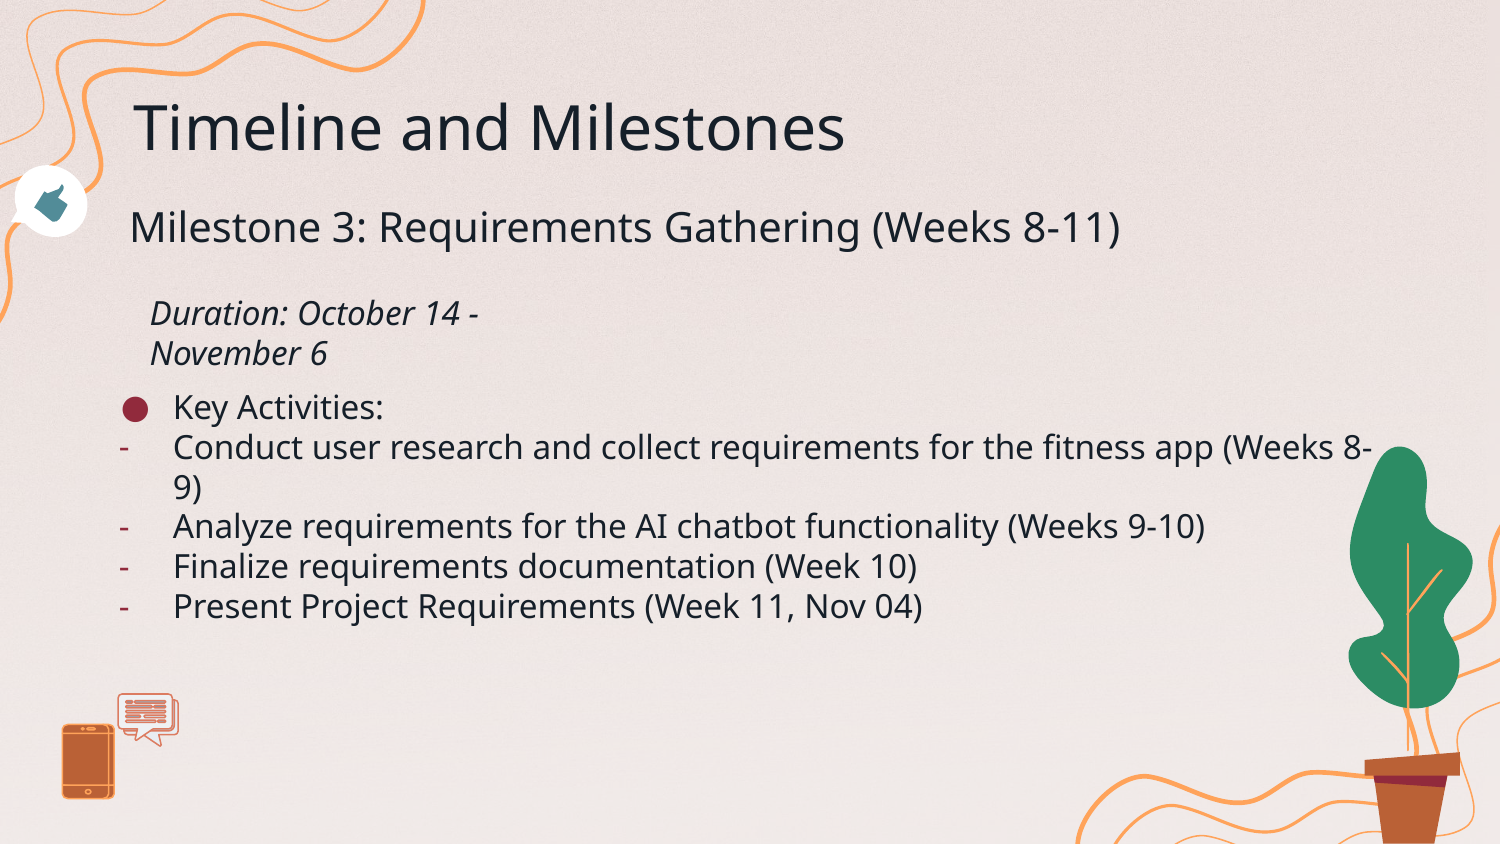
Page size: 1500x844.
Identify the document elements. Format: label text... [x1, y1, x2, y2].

text_box Duration: October 14 - November 6 [134, 277, 631, 352]
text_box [62, 724, 115, 799]
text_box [117, 693, 179, 747]
subtitle Key Activities: Conduct user research and collect requirements for the fitness app (Weeks 8-9) Analyze requirements for the AI chatbot functionality (Weeks 9-10) Finalize requirements documentation (Week 10) Present Project Requirements (Week 11, Nov 04) [82, 306, 1390, 733]
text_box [1345, 446, 1476, 844]
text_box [0, 150, 103, 253]
title Milestone 3: Requirements Gathering (Weeks 8-11) [114, 185, 1386, 306]
title Timeline and Milestones [118, 72, 1390, 167]
